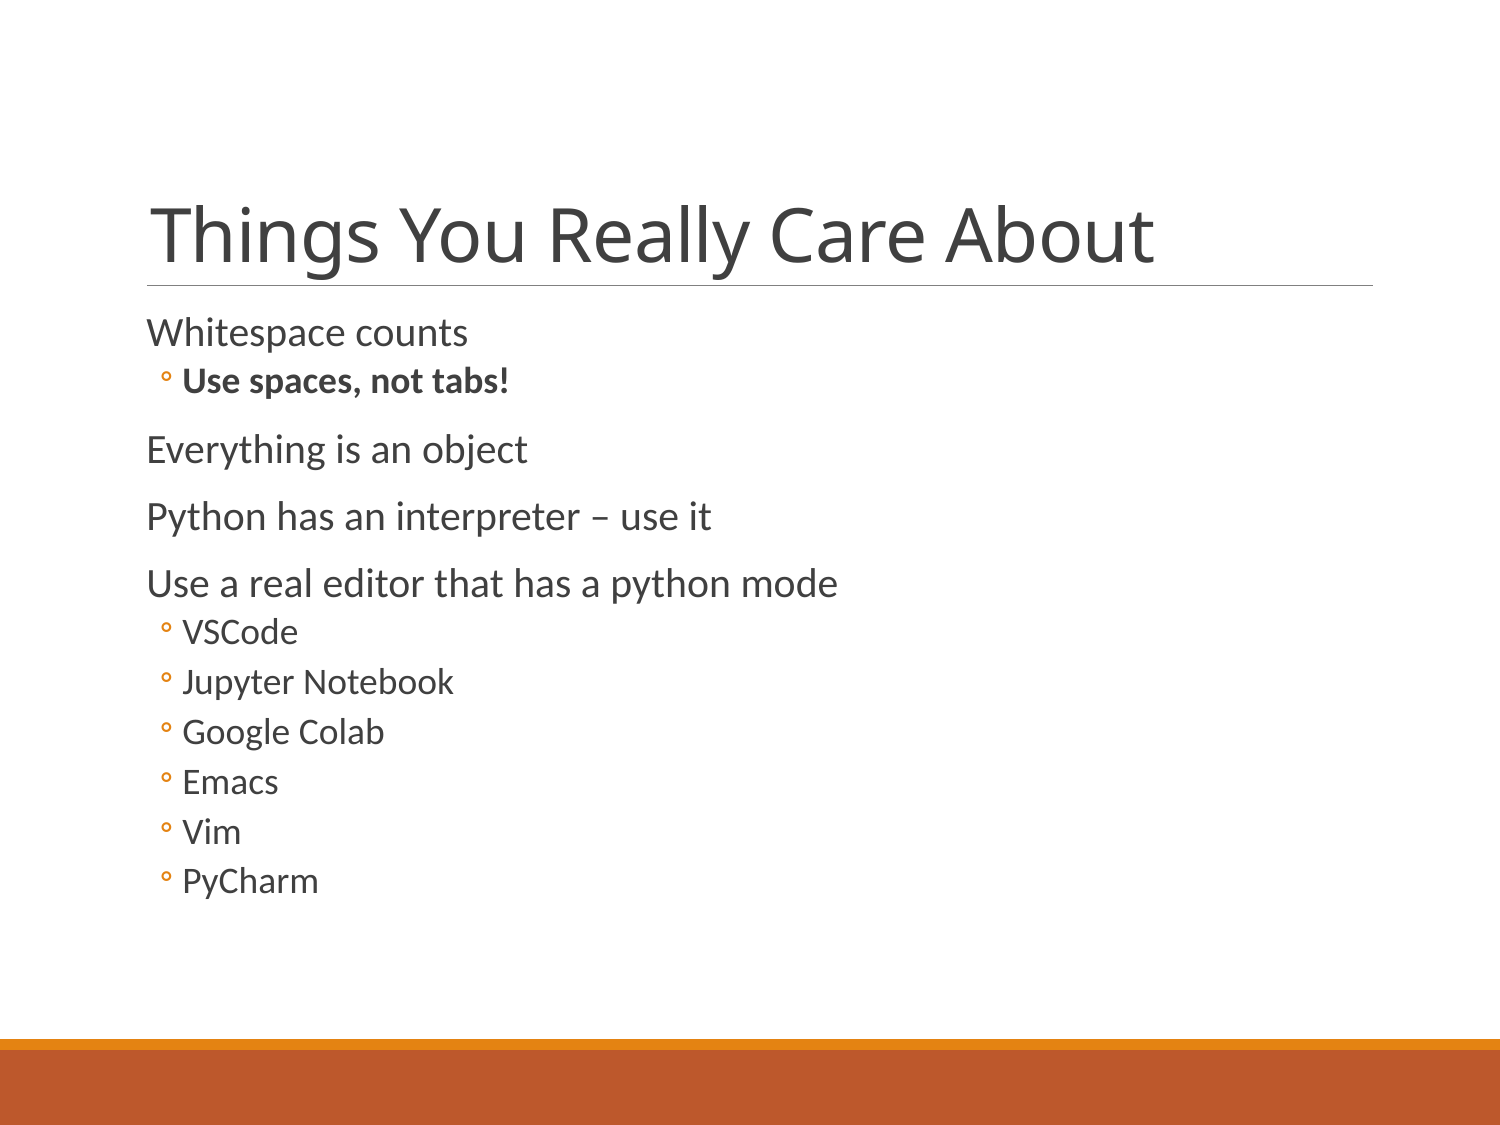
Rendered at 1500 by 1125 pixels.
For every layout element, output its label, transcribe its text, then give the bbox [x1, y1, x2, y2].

list Whitespace counts Use spaces, not tabs! Everything is an object Python has an interpreter – use it Use a real editor that has a python mode VSCode Jupyter Notebook Google Colab Emacs Vim PyCharm [135, 302, 1373, 963]
title Things You Really Care About [135, 47, 1373, 285]
